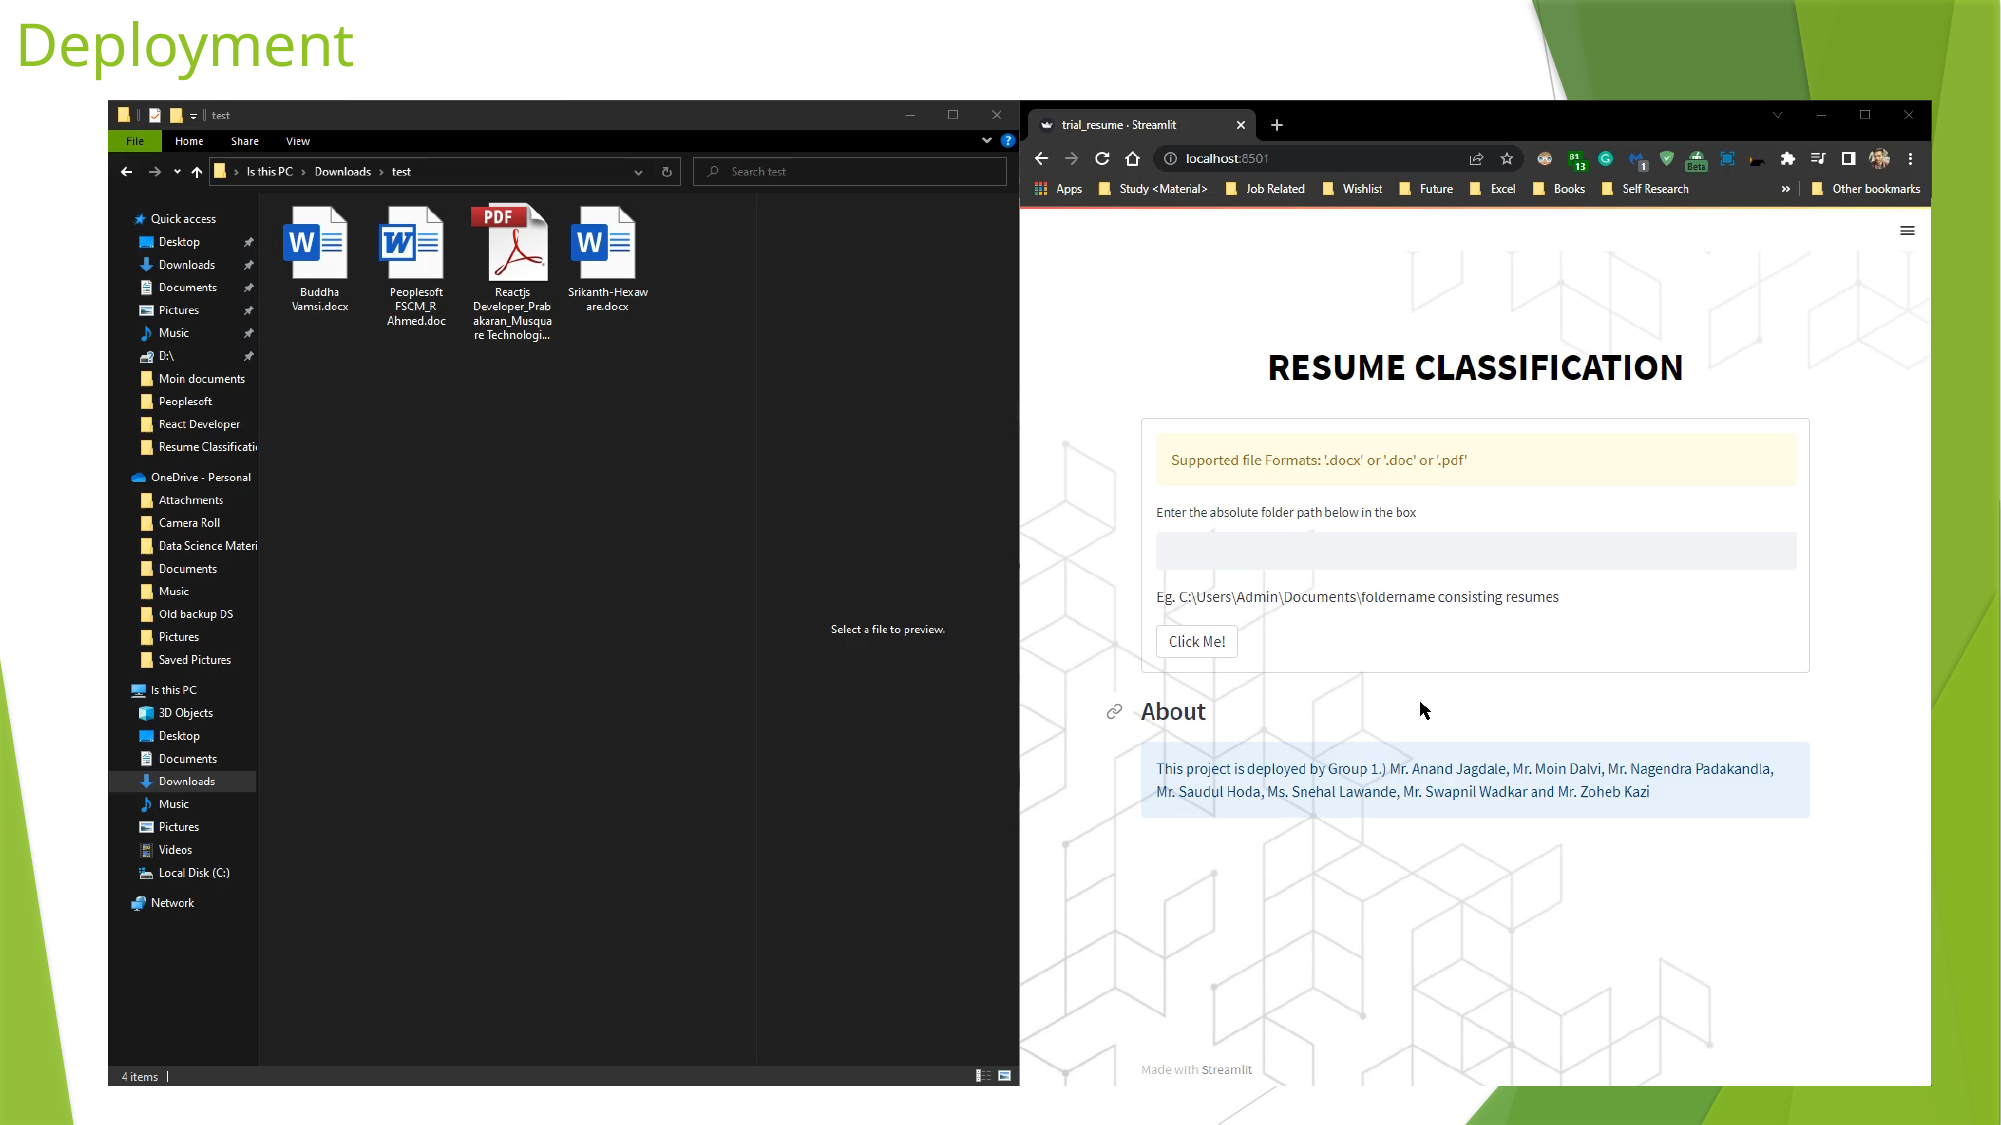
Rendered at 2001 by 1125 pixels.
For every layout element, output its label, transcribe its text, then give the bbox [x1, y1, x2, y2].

title Deployment [0, 0, 764, 87]
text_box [106, 99, 1933, 1087]
